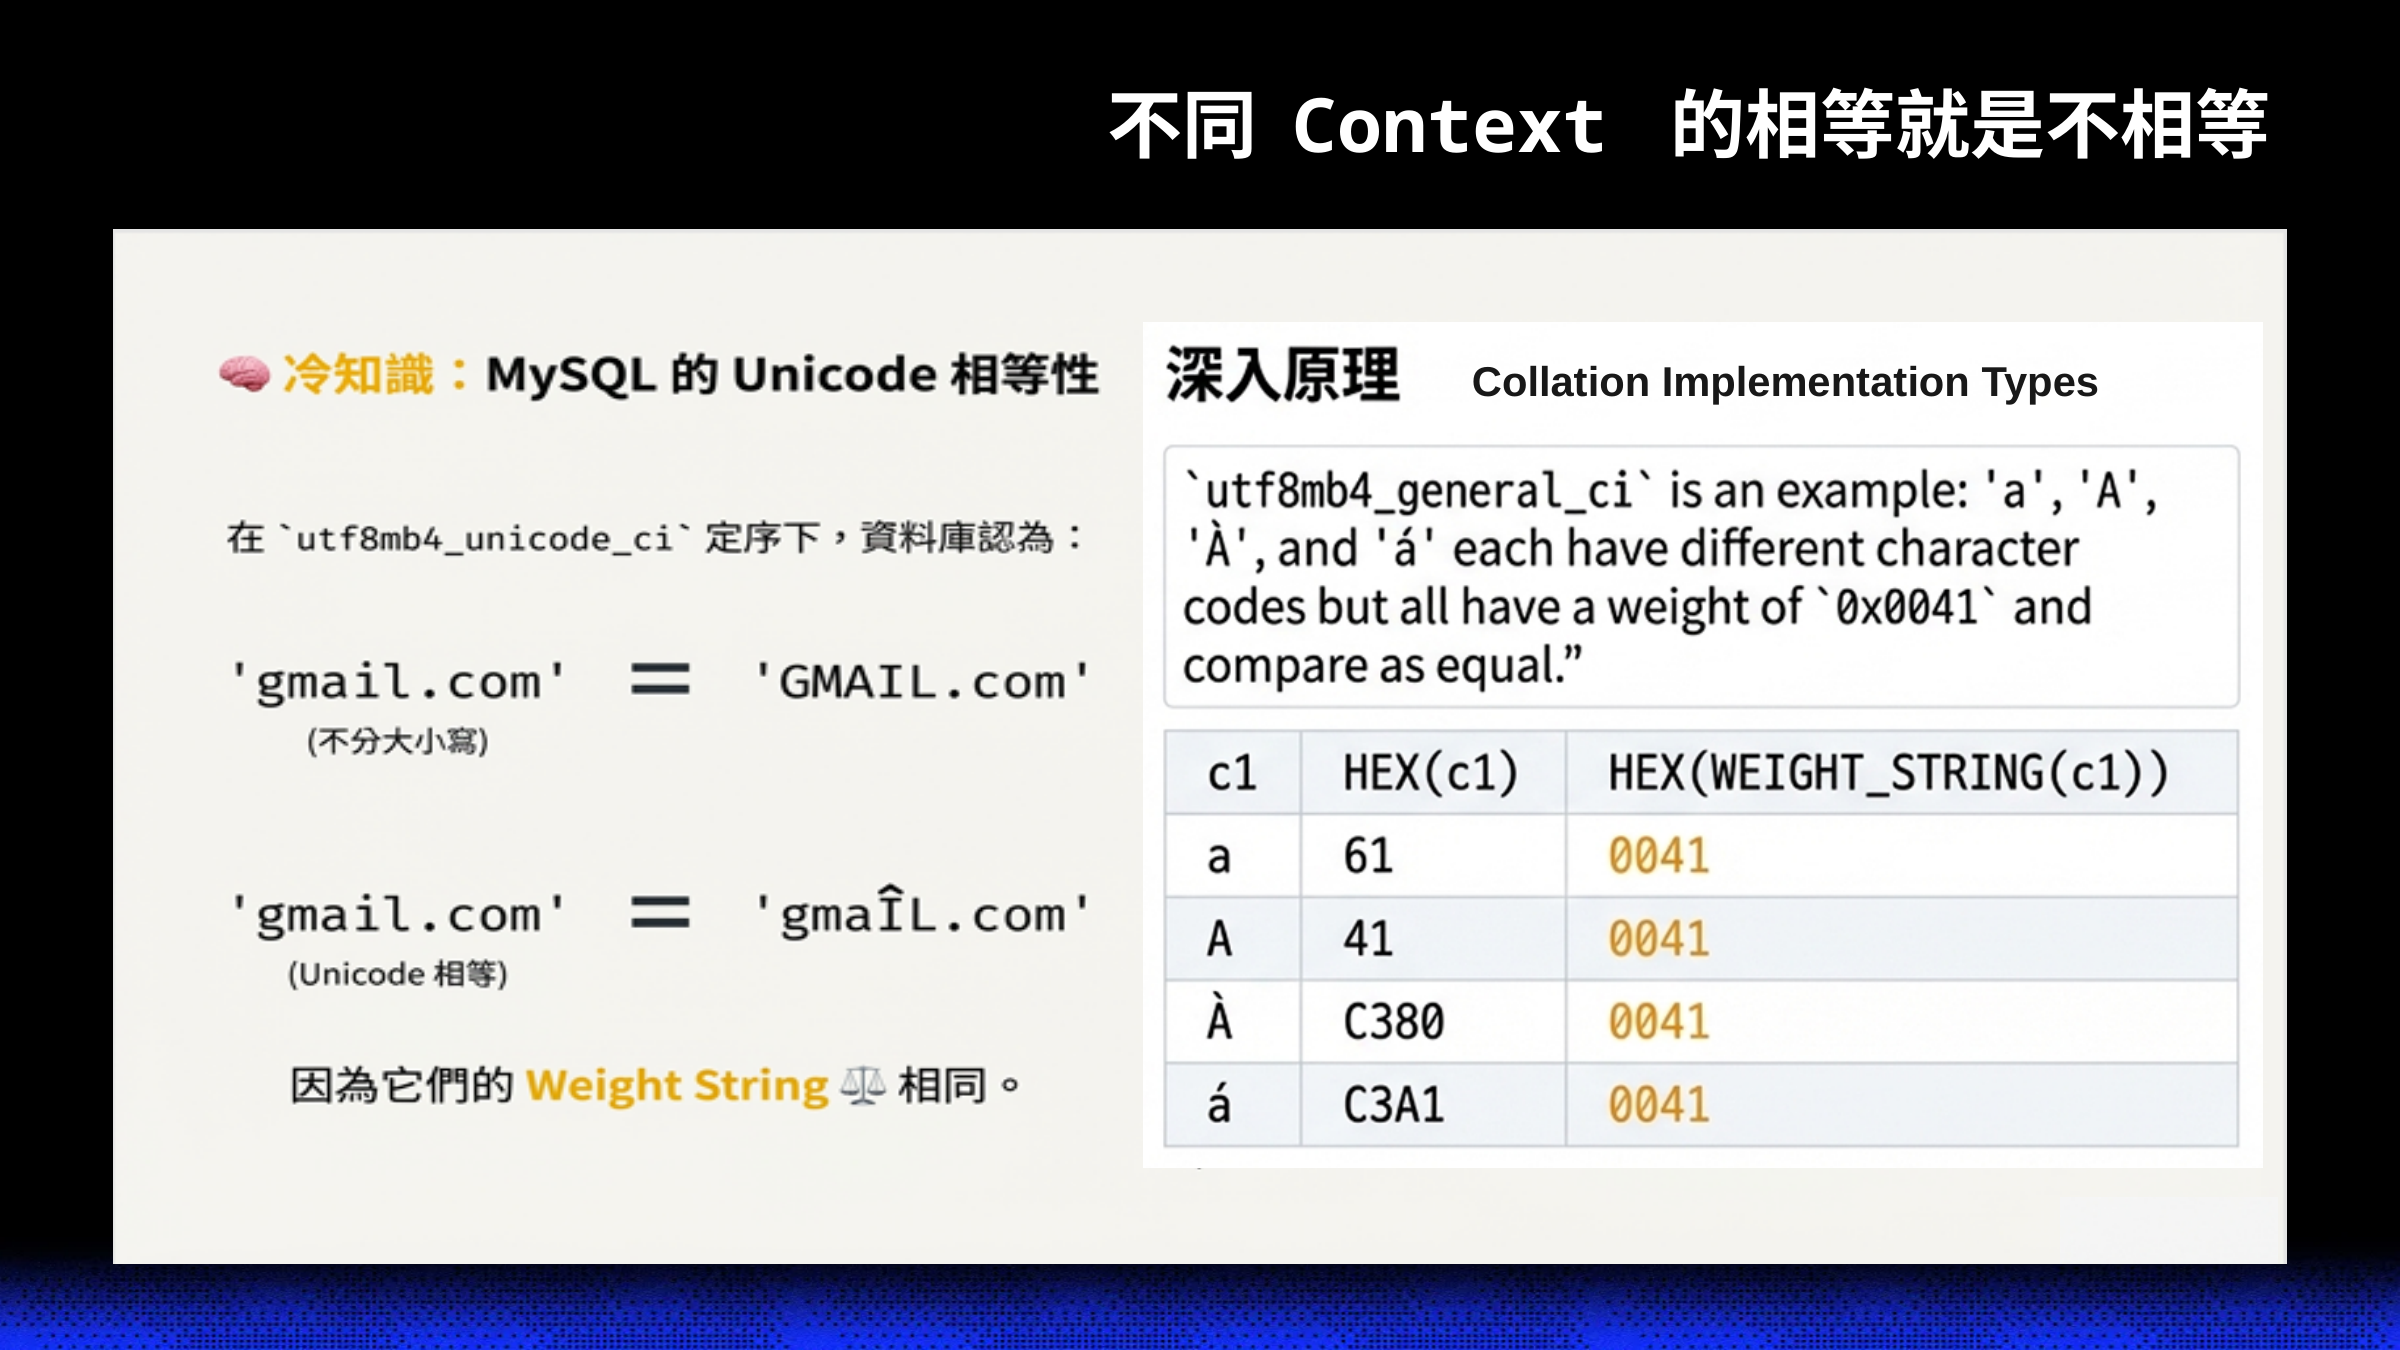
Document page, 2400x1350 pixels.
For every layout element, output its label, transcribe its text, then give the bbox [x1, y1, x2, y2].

title 不同 Context 的相等就是不相等 [418, 69, 2303, 177]
picture [0, 228, 2400, 1350]
